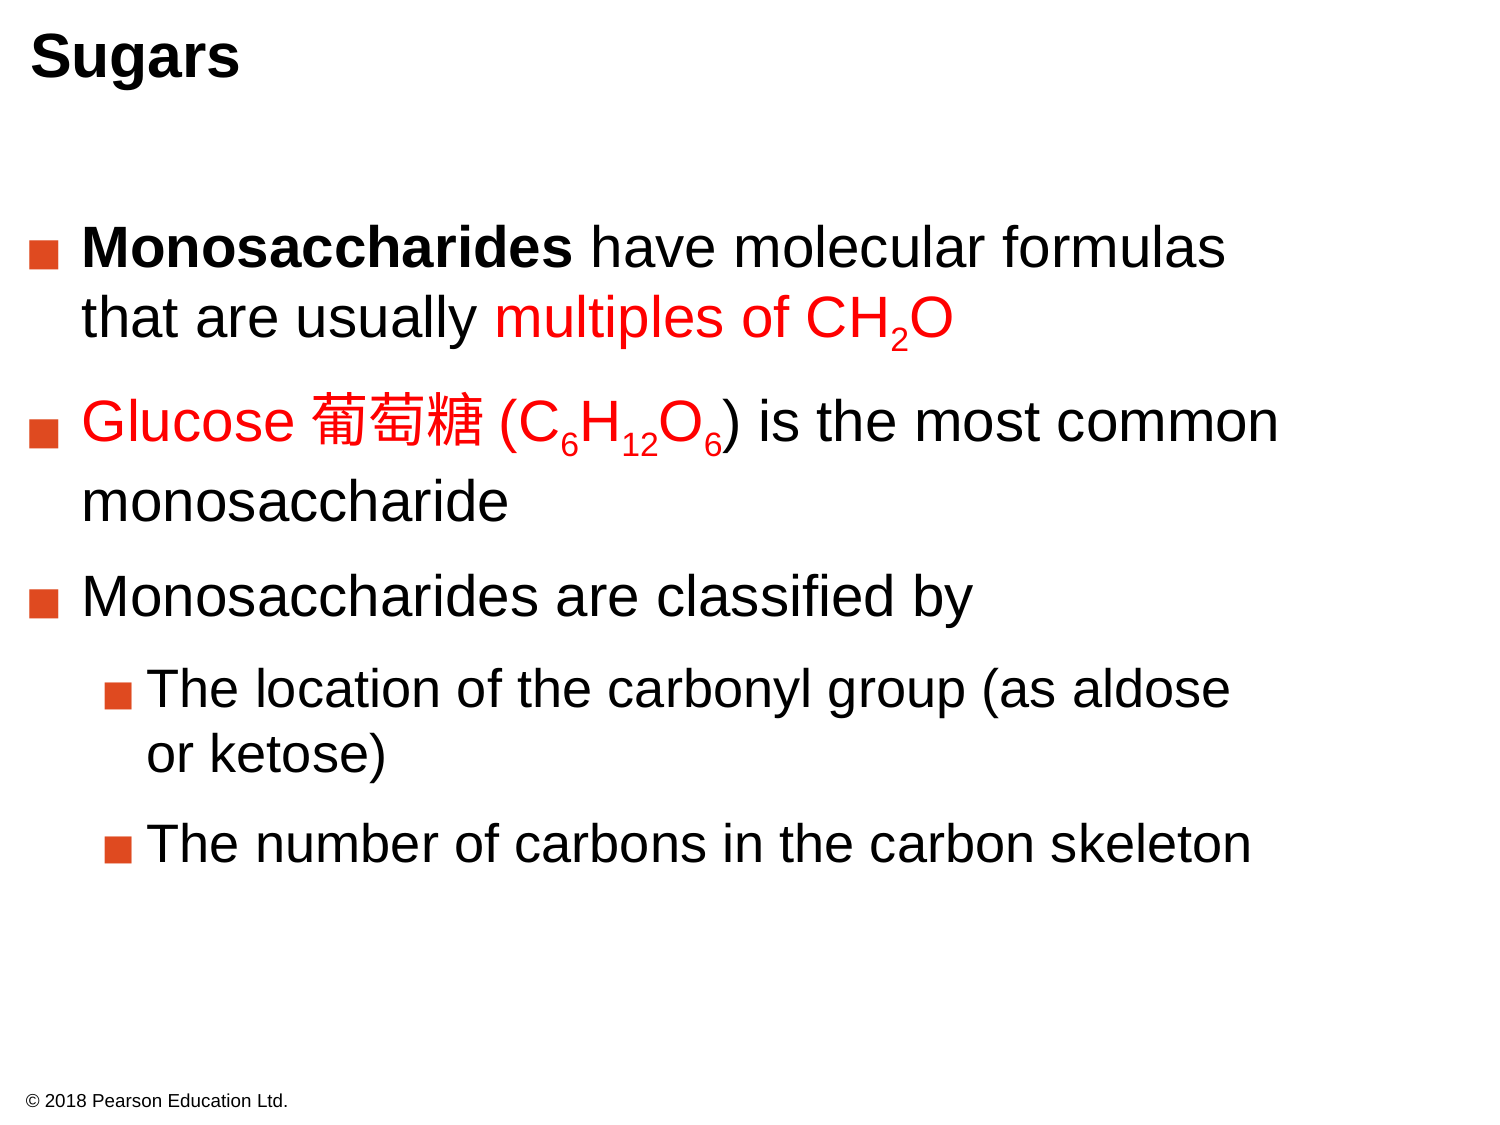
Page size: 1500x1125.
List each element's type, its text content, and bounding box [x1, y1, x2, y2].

title Sugars [0, 0, 1500, 106]
list Monosaccharides have molecular formulas that are usually multiples of CH2O Glucose葡萄糖(C6H12O6) is the most common monosaccharide Monosaccharides are classified by The location of the carbonyl group (as aldose or ketose) The number of carbons in the carbon skeleton [24, 208, 1475, 1065]
footer © 2018 Pearson Education Ltd. [10, 1080, 518, 1119]
